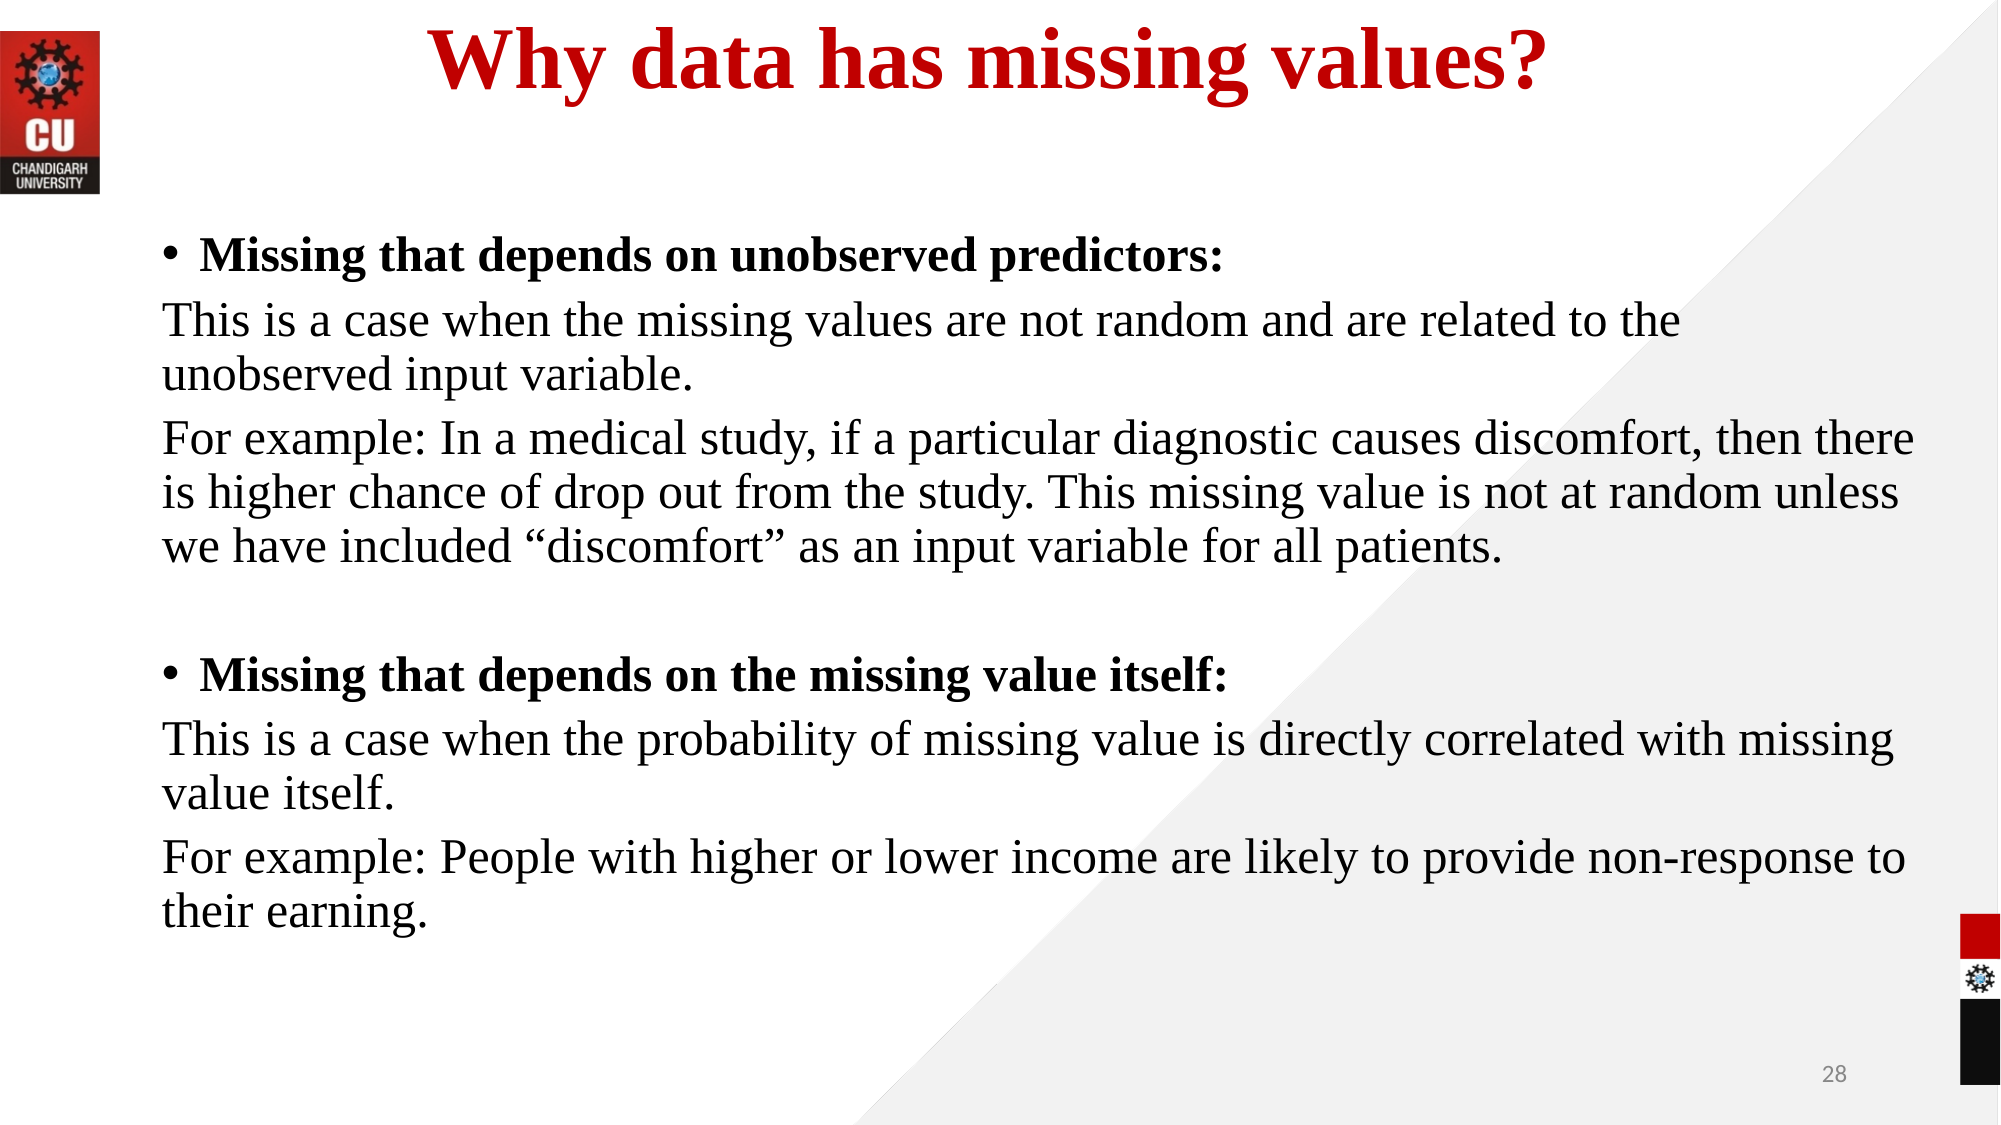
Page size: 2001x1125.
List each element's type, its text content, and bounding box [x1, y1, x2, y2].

list Missing that depends on unobserved predictors: This is a case when the missing values are not random and are related to the unobserved input variable. For example: In a medical study, if a particular diagnostic causes discomfort, then there is higher chance of drop out from the study. This missing value is not at random unless we have included “discomfort” as an input variable for all patients. Missing that depends on the missing value itself: This is a case when the probability of missing value is directly correlated with missing value itself. For example: People with higher or lower income are likely to provide non-response to their earning. [71, 221, 1937, 1122]
title Why data has missing values? [137, 3, 1863, 221]
picture [0, 0, 2001, 1125]
slide_number ‹#› [1412, 1042, 1863, 1103]
